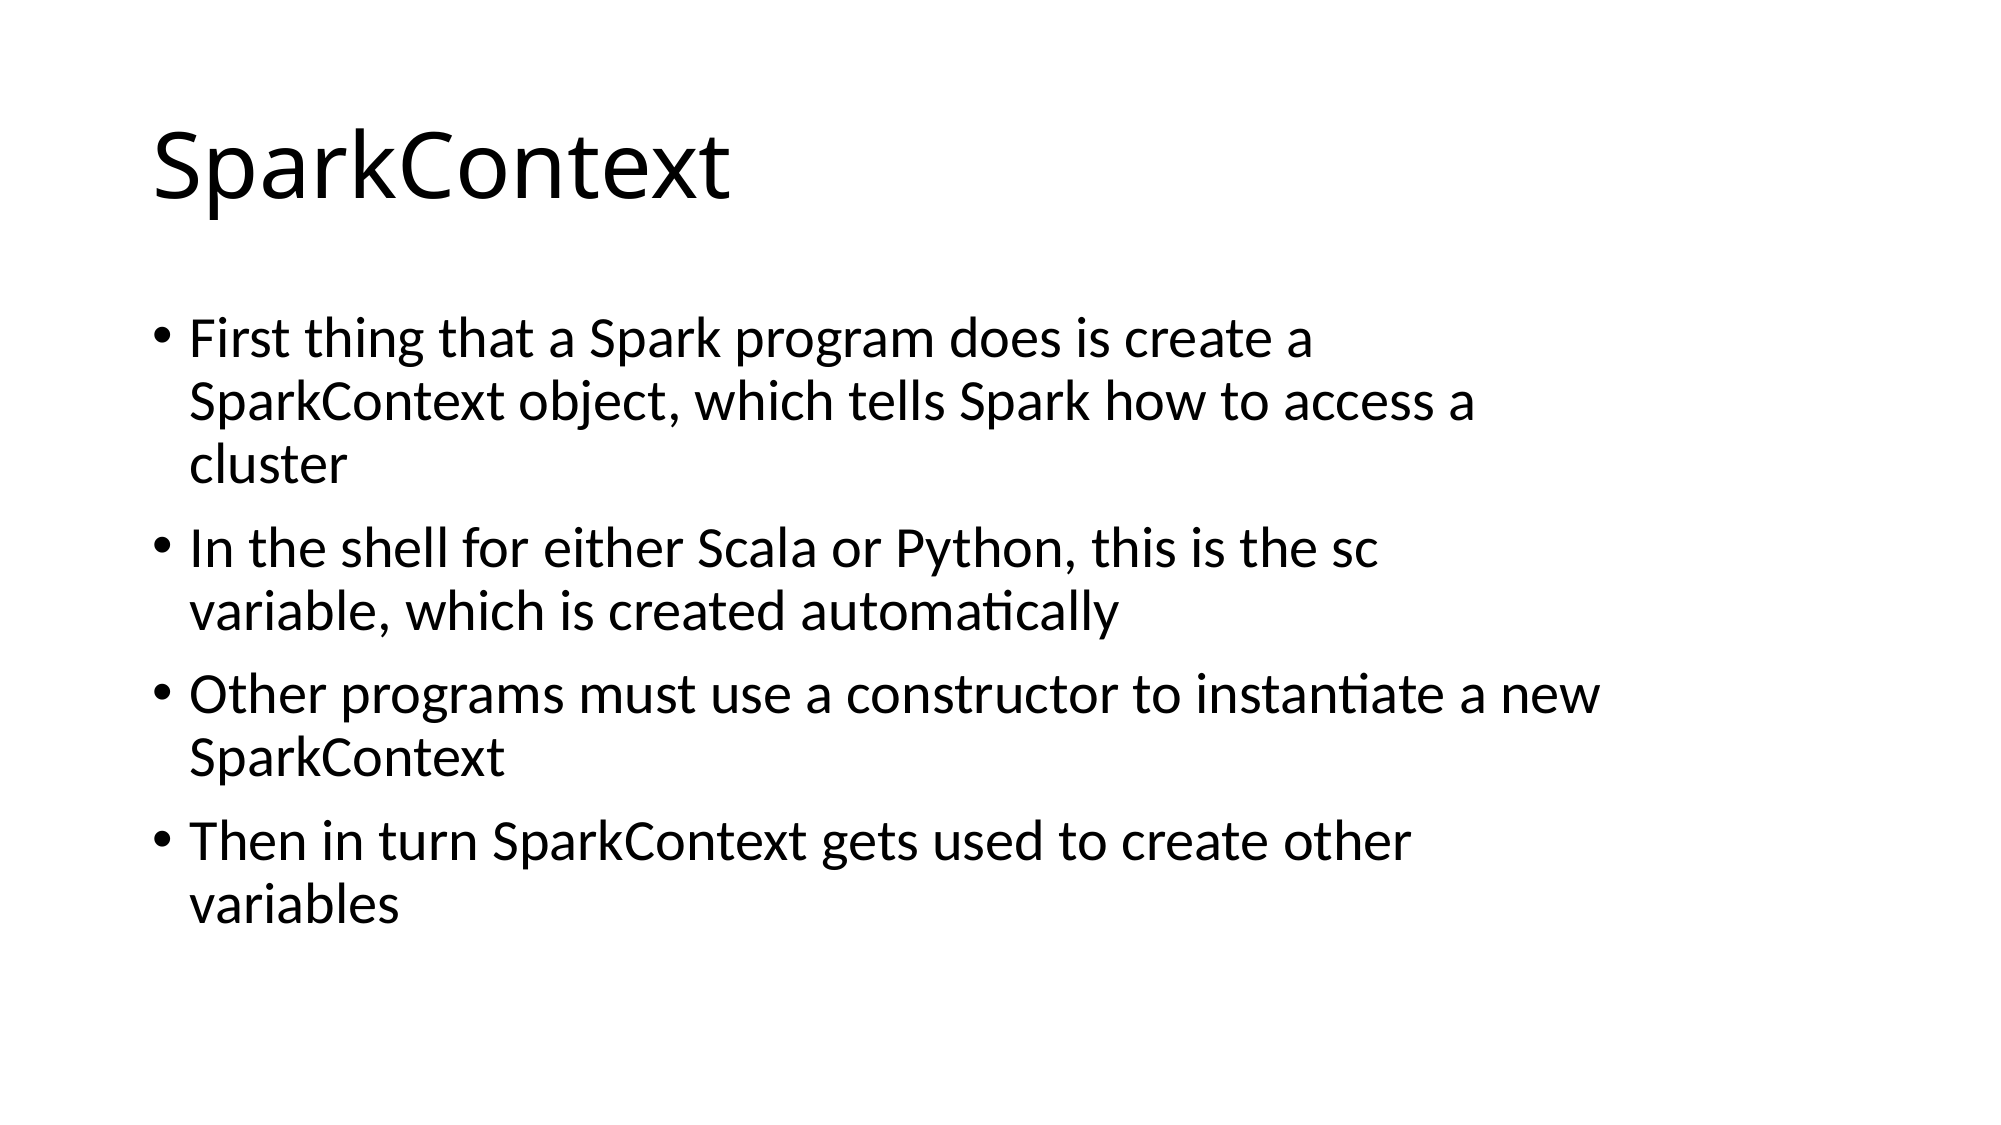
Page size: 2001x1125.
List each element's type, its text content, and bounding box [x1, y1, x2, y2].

list First thing that a Spark program does is create a SparkContext object, which tells Spark how to access a cluster In the shell for either Scala or Python, this is the sc variable, which is created automatically Other programs must use a constructor to instantiate a new SparkContext Then in turn SparkContext gets used to create other variables [137, 299, 1863, 1014]
title SparkContext [137, 59, 1863, 278]
